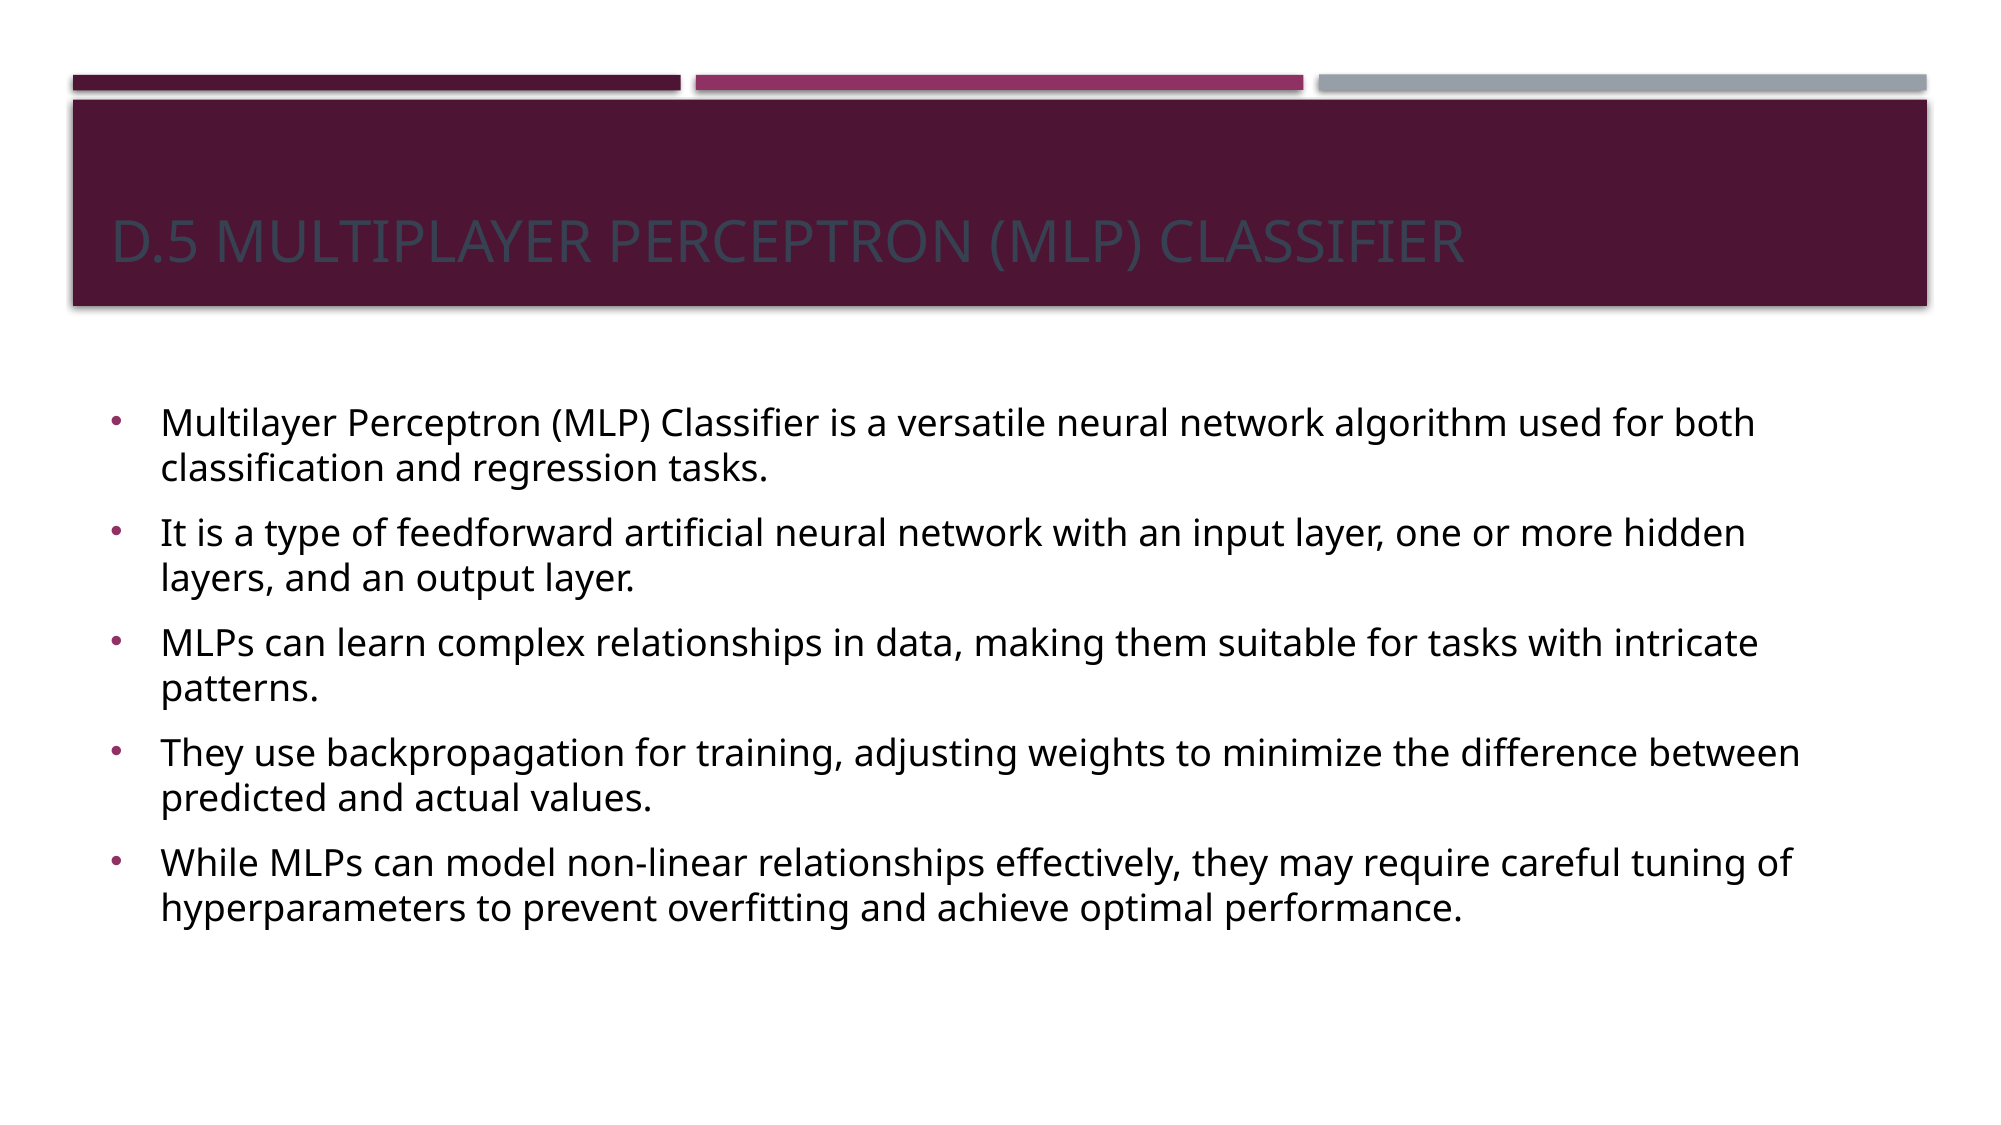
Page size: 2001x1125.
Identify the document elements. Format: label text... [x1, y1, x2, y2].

title d.5 MULTIPLAYER PERCEPTRON (MLP) CLASSIFIER [95, 119, 1905, 282]
list Multilayer Perceptron (MLP) Classifier is a versatile neural network algorithm used for both classification and regression tasks. It is a type of feedforward artificial neural network with an input layer, one or more hidden layers, and an output layer. MLPs can learn complex relationships in data, making them suitable for tasks with intricate patterns. They use backpropagation for training, adjusting weights to minimize the difference between predicted and actual values. While MLPs can model non-linear relationships effectively, they may require careful tuning of hyperparameters to prevent overfitting and achieve optimal performance. [95, 365, 1885, 962]
